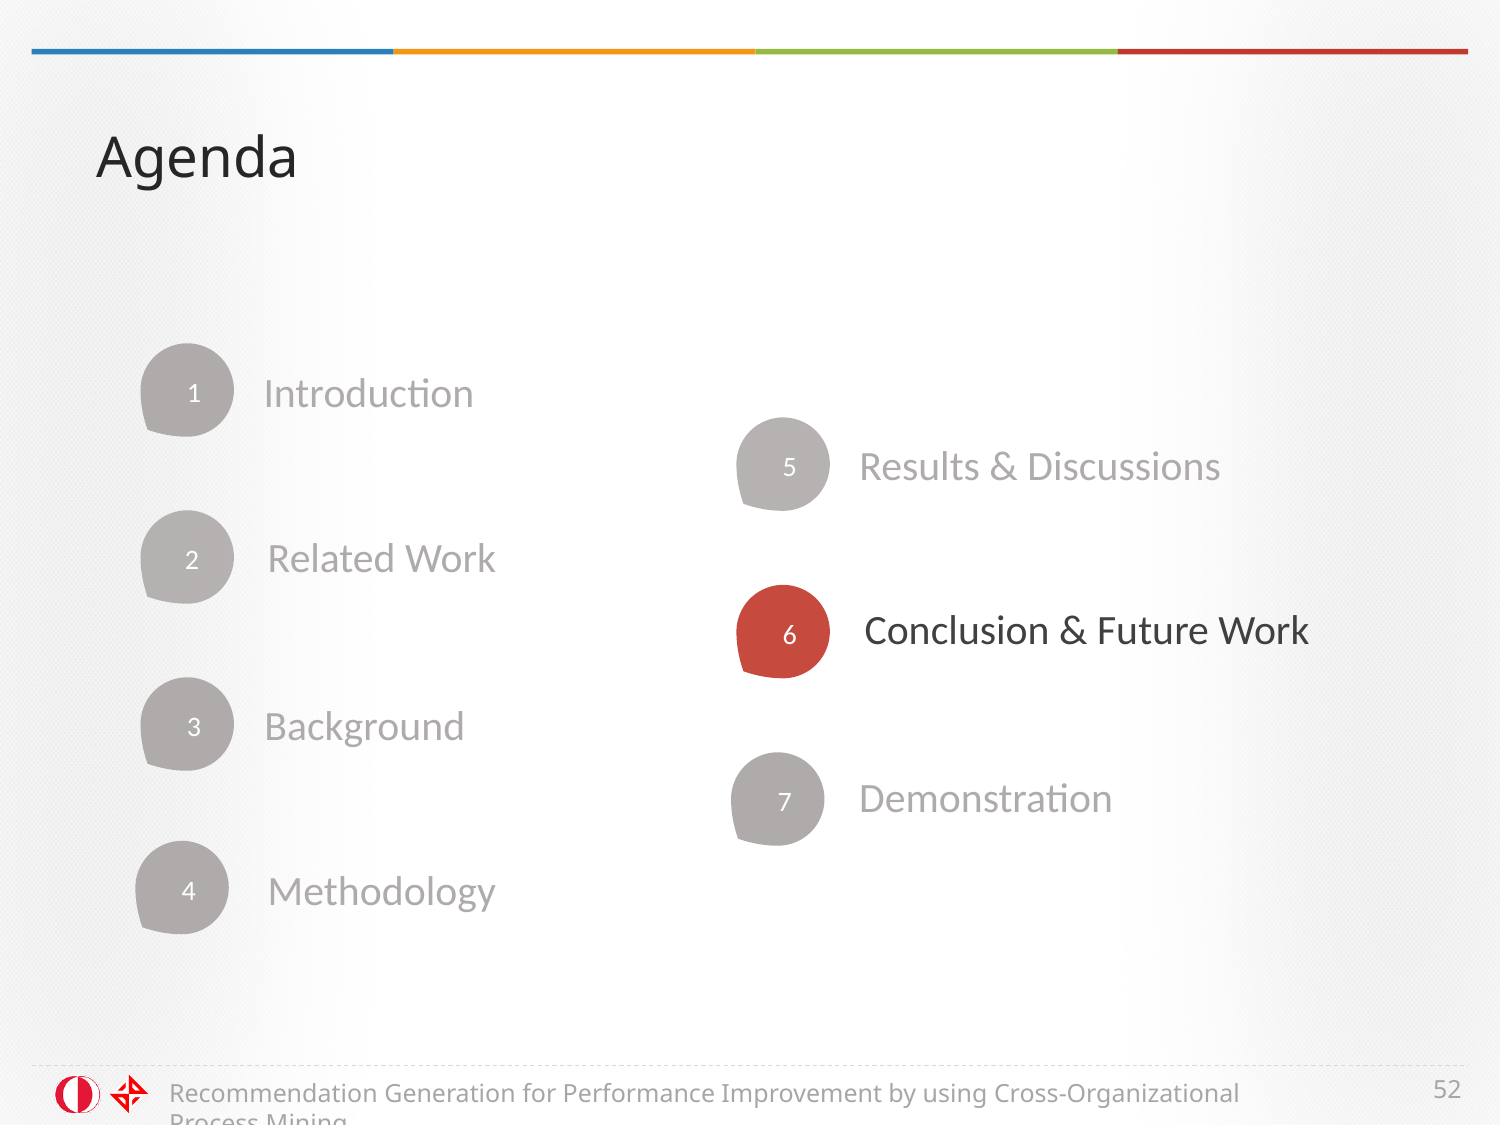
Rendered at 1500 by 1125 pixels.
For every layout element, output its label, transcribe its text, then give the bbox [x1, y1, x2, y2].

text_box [140, 510, 764, 604]
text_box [736, 584, 1350, 679]
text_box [736, 417, 1355, 511]
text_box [135, 840, 764, 935]
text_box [140, 677, 750, 771]
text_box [140, 343, 760, 437]
picture [179, 1116, 267, 1125]
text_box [31, 1065, 1477, 1116]
picture [0, 0, 1500, 1125]
picture [272, 1116, 281, 1125]
text_box Agenda [81, 114, 1500, 197]
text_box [31, 48, 1469, 55]
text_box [731, 752, 1345, 846]
picture [174, 1116, 181, 1123]
